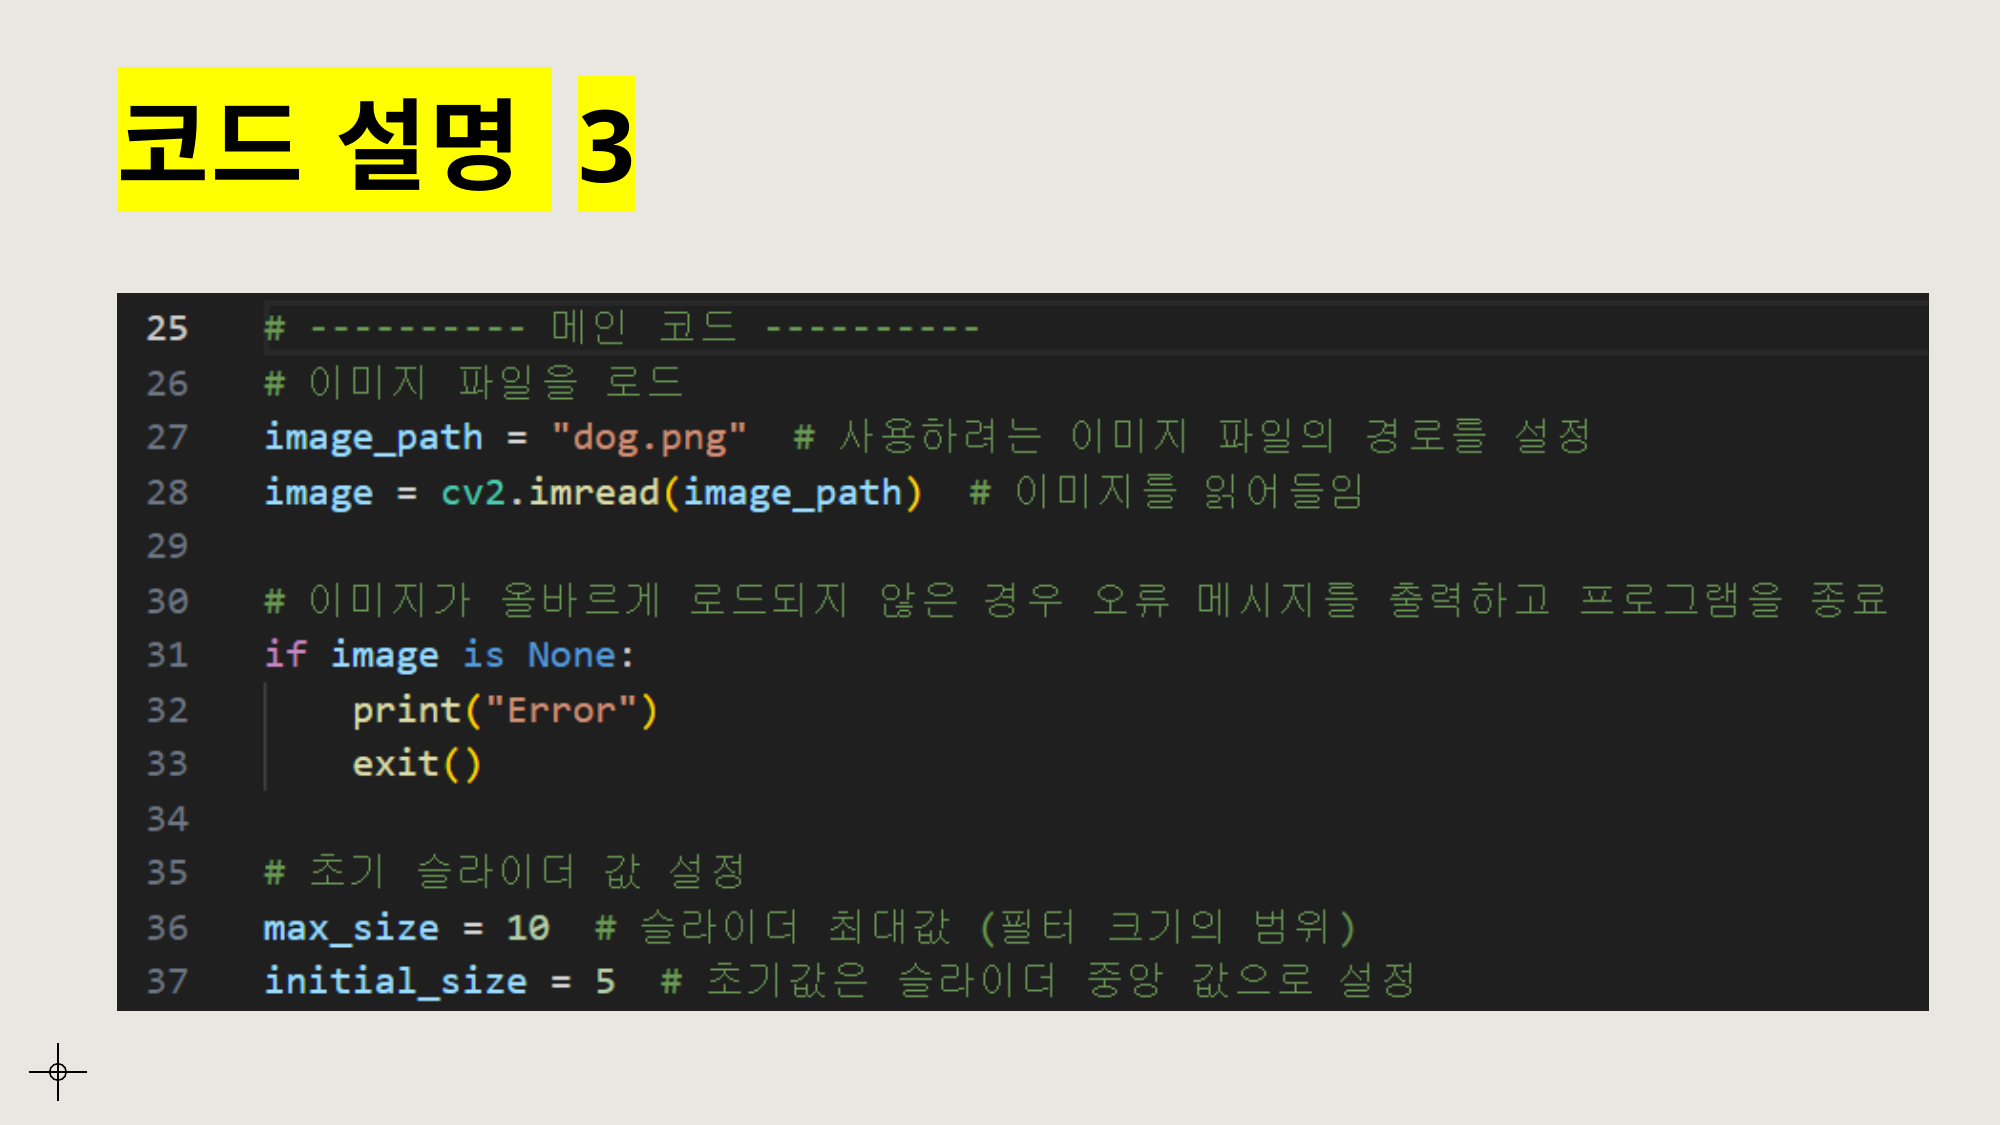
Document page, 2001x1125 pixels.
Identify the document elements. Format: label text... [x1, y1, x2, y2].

title 코드 설명 3 [99, 50, 1658, 218]
picture [117, 293, 1929, 1011]
